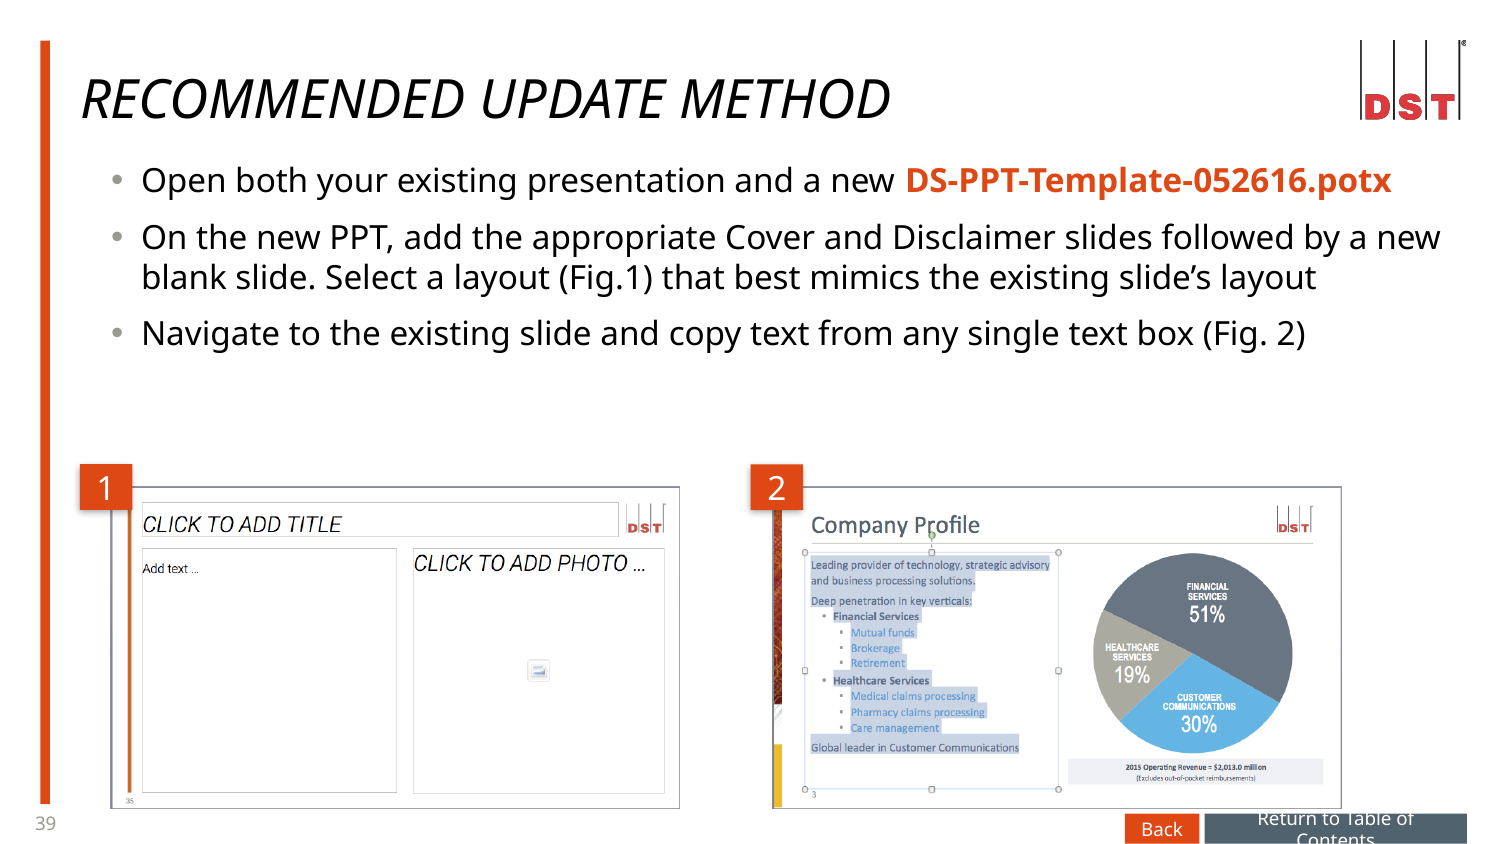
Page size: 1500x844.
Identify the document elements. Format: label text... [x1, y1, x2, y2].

picture [771, 486, 1342, 809]
title Recommended update method [79, 39, 1340, 129]
text_box Back [1123, 817, 1201, 844]
text_box 1 [79, 463, 133, 511]
list Open both your existing presentation and a new DS-PPT-Template-052616.potx On the new PPT, add the appropriate Cover and Disclaimer slides followed by a new blank slide. Select a layout (Fig.1) that best mimics the existing slide’s layout Navigate to the existing slide and copy text from any single text box (Fig. 2) [81, 159, 1463, 805]
picture [109, 486, 680, 809]
text_box 2 [750, 464, 804, 511]
text_box Return to Table of Contents [1202, 812, 1469, 844]
